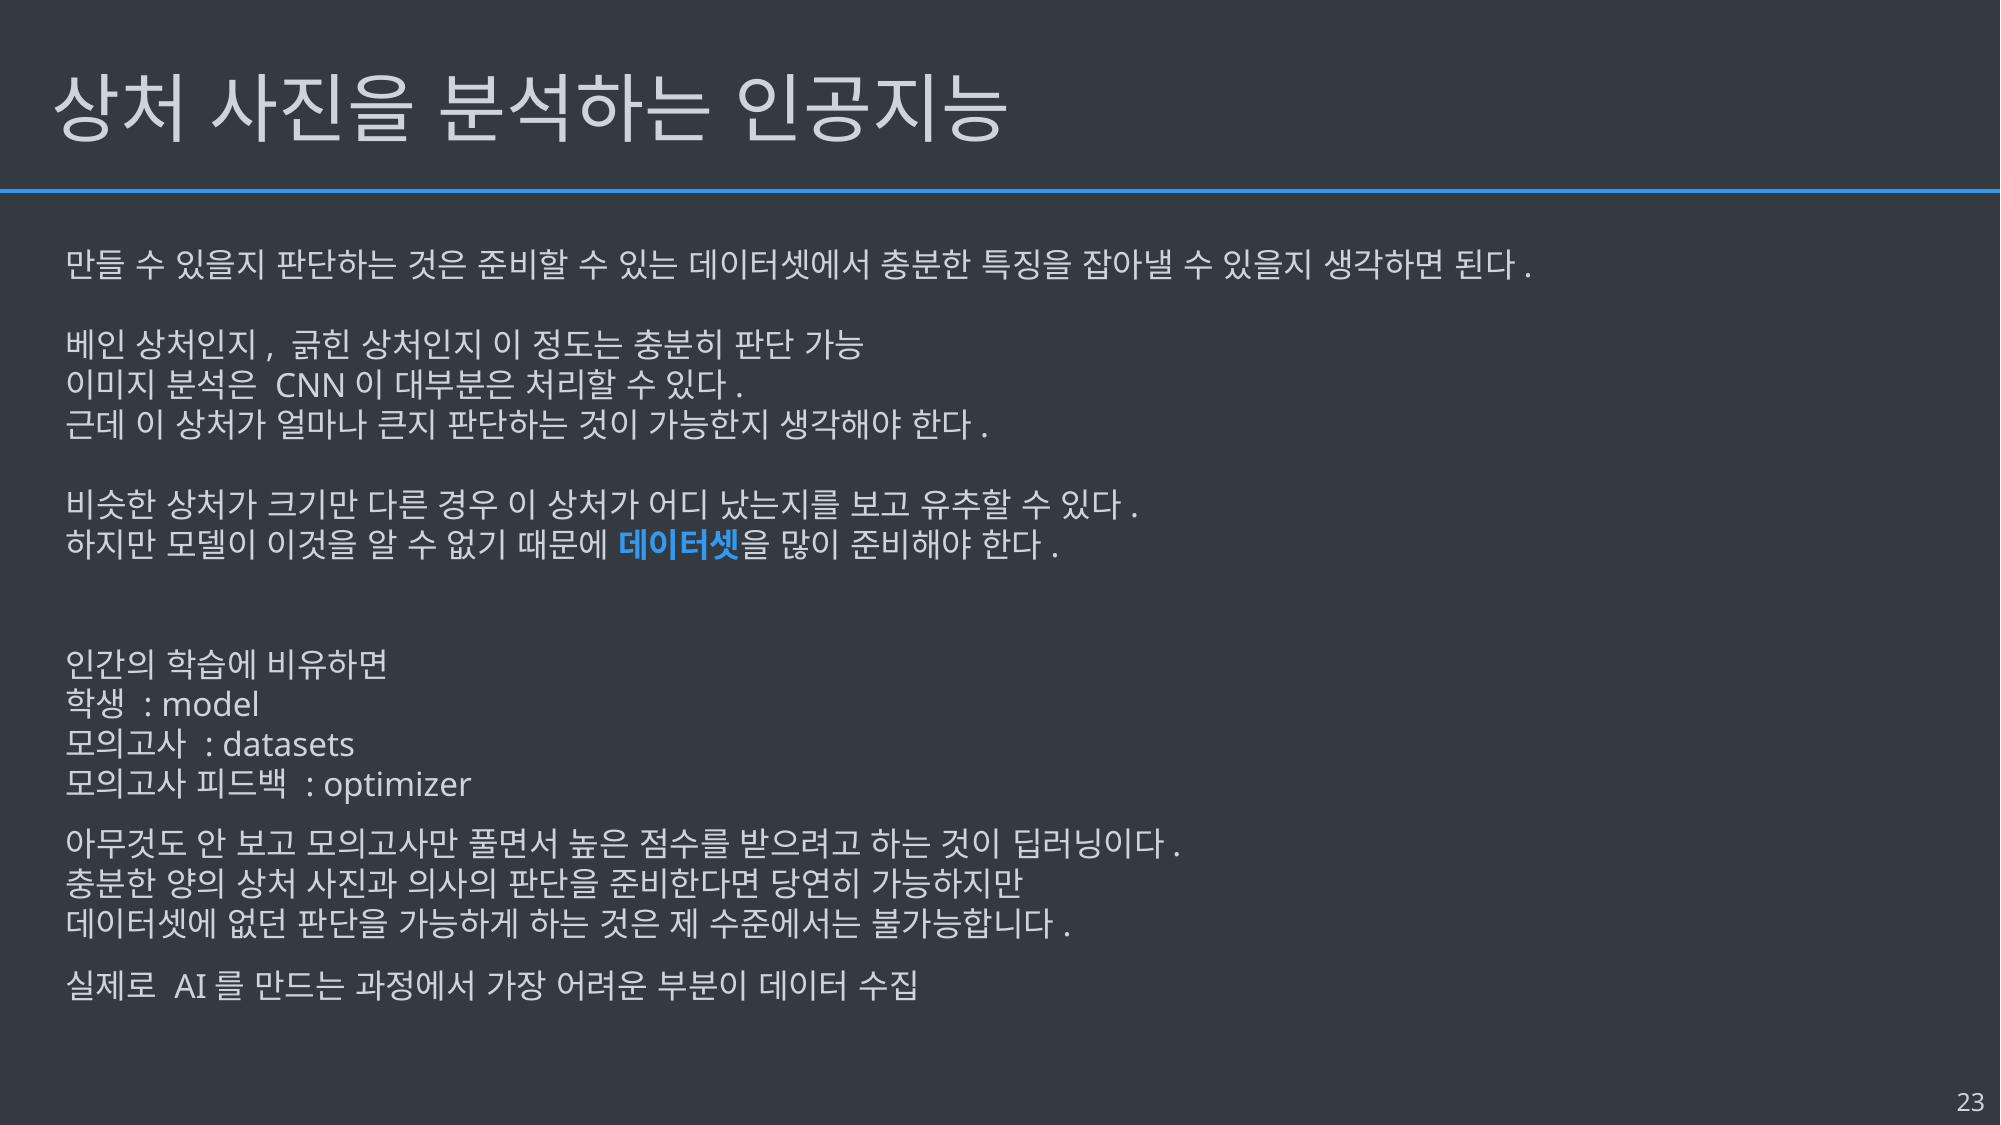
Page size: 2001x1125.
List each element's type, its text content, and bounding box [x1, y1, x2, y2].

text_box 23 [1746, 1079, 2000, 1125]
text_box 만들 수 있을지 판단하는 것은 준비할 수 있는 데이터셋에서 충분한 특징을 잡아낼 수 있을지 생각하면 된다. 베인 상처인지, 긁힌 상처인지 이 정도는 충분히 판단 가능 이미지 분석은 CNN이 대부분은 처리할 수 있다. 근데 이 상처가 얼마나 큰지 판단하는 것이 가능한지 생각해야 한다. 비슷한 상처가 크기만 다른 경우 이 상처가 어디 났는지를 보고 유추할 수 있다. 하지만 모델이 이것을 알 수 없기 때문에 데이터셋을 많이 준비해야 한다. 인간의 학습에 비유하면 학생 : model 모의고사 : datasets 모의고사 피드백 : optimizer 아무것도 안 보고 모의고사만 풀면서 높은 점수를 받으려고 하는 것이 딥러닝이다. 충분한 양의 상처 사진과 의사의 판단을 준비한다면 당연히 가능하지만 데이터셋에 없던 판단을 가능하게 하는 것은 제 수준에서는 불가능합니다. 실제로 AI를 만드는 과정에서 가장 어려운 부분이 데이터 수집 [50, 237, 1592, 1053]
title 상처 사진을 분석하는 인공지능 [35, 41, 1761, 183]
